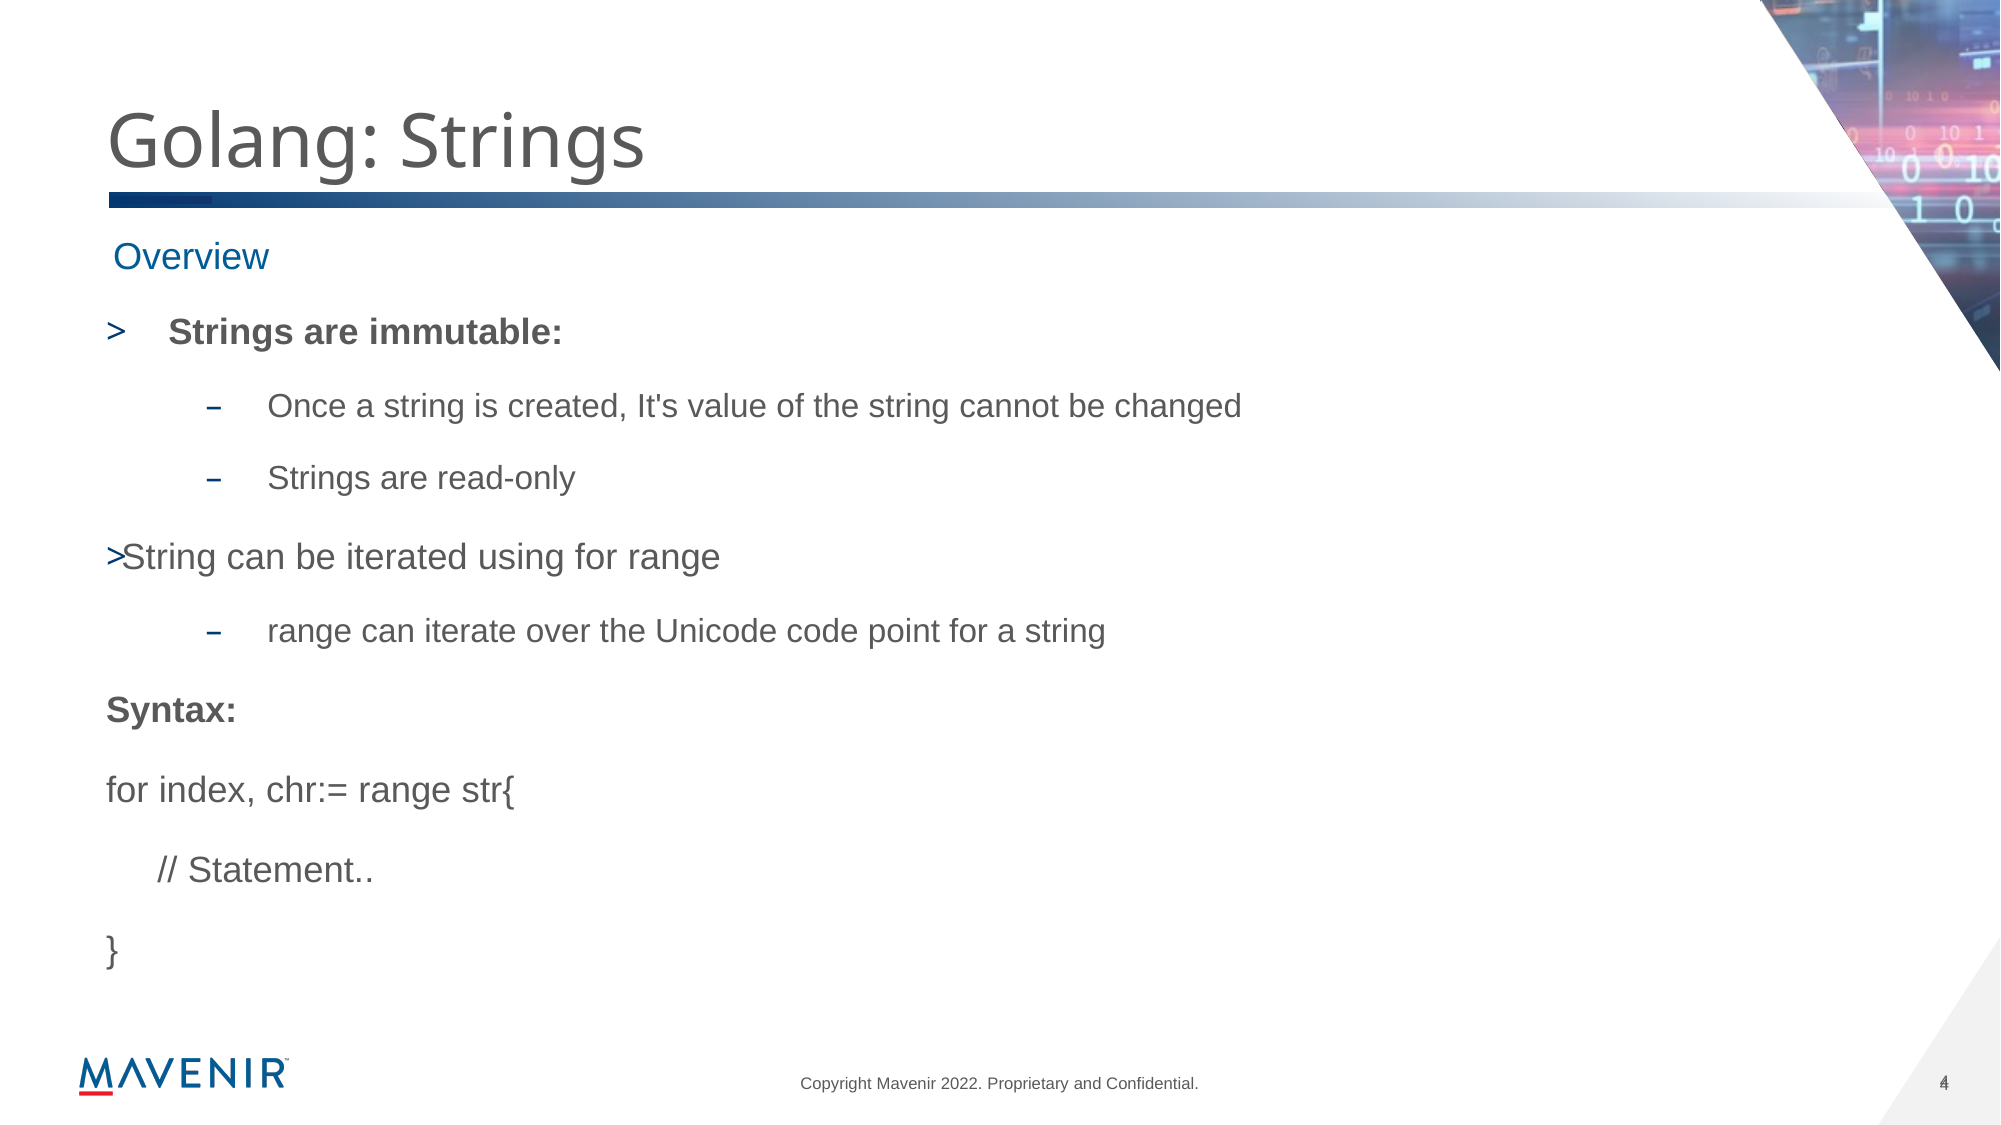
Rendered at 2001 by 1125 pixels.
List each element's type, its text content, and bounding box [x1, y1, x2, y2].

title Golang: Strings [91, 33, 1951, 184]
list Strings are immutable: Once a string is created, It's value of the string cannot be changed Strings are read-only String can be iterated using for range range can iterate over the Unicode code point for a string Syntax: for index, chr:= range str{ // Statement.. } [91, 300, 1950, 981]
picture [1760, 0, 2000, 372]
text_box [108, 191, 1916, 208]
picture [73, 1054, 291, 1099]
list Overview [98, 229, 1915, 284]
text_box 4 [1924, 1056, 2000, 1102]
